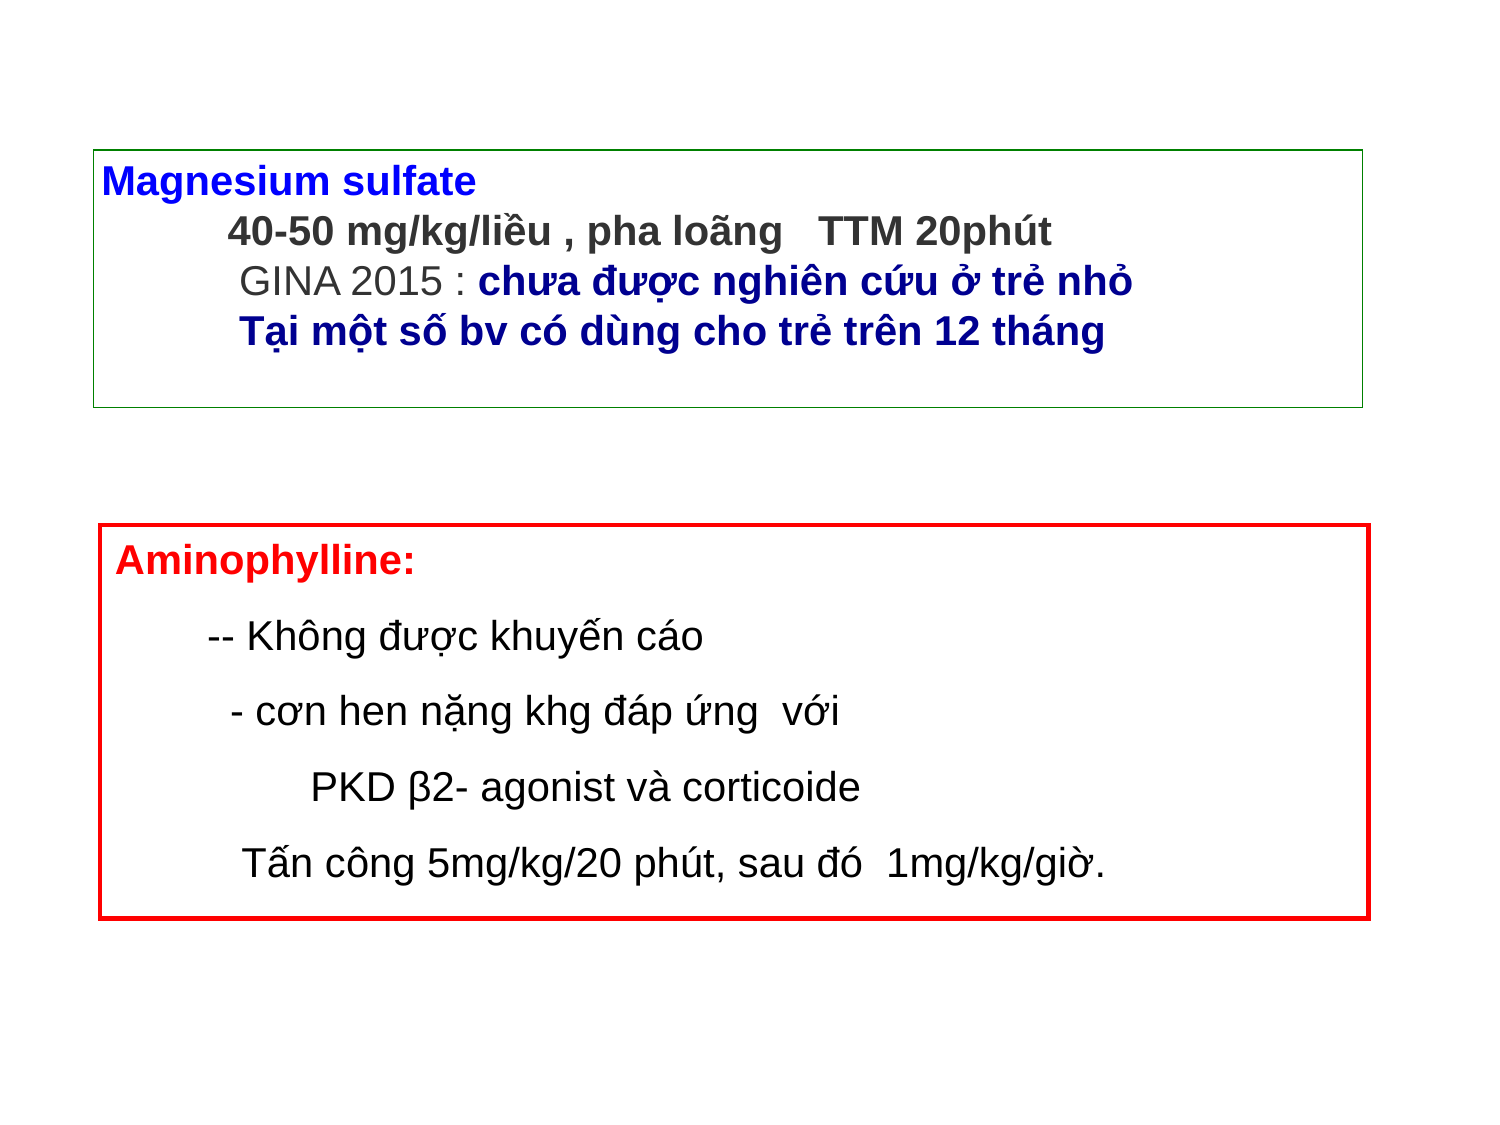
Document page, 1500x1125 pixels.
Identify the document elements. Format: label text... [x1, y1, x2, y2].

list Aminophylline: -- Không được khuyến cáo - cơn hen nặng khg đáp ứng với PKD β2- agonist và corticoide Tấn công 5mg/kg/20 phút, sau đó 1mg/kg/giờ. [99, 525, 1369, 919]
text_box Magnesium sulfate 40-50 mg/kg/liều , pha loãng TTM 20phút GINA 2015 : chưa được nghiên cứu ở trẻ nhỏ Tại một số bv có dùng cho trẻ trên 12 tháng [93, 149, 1363, 408]
